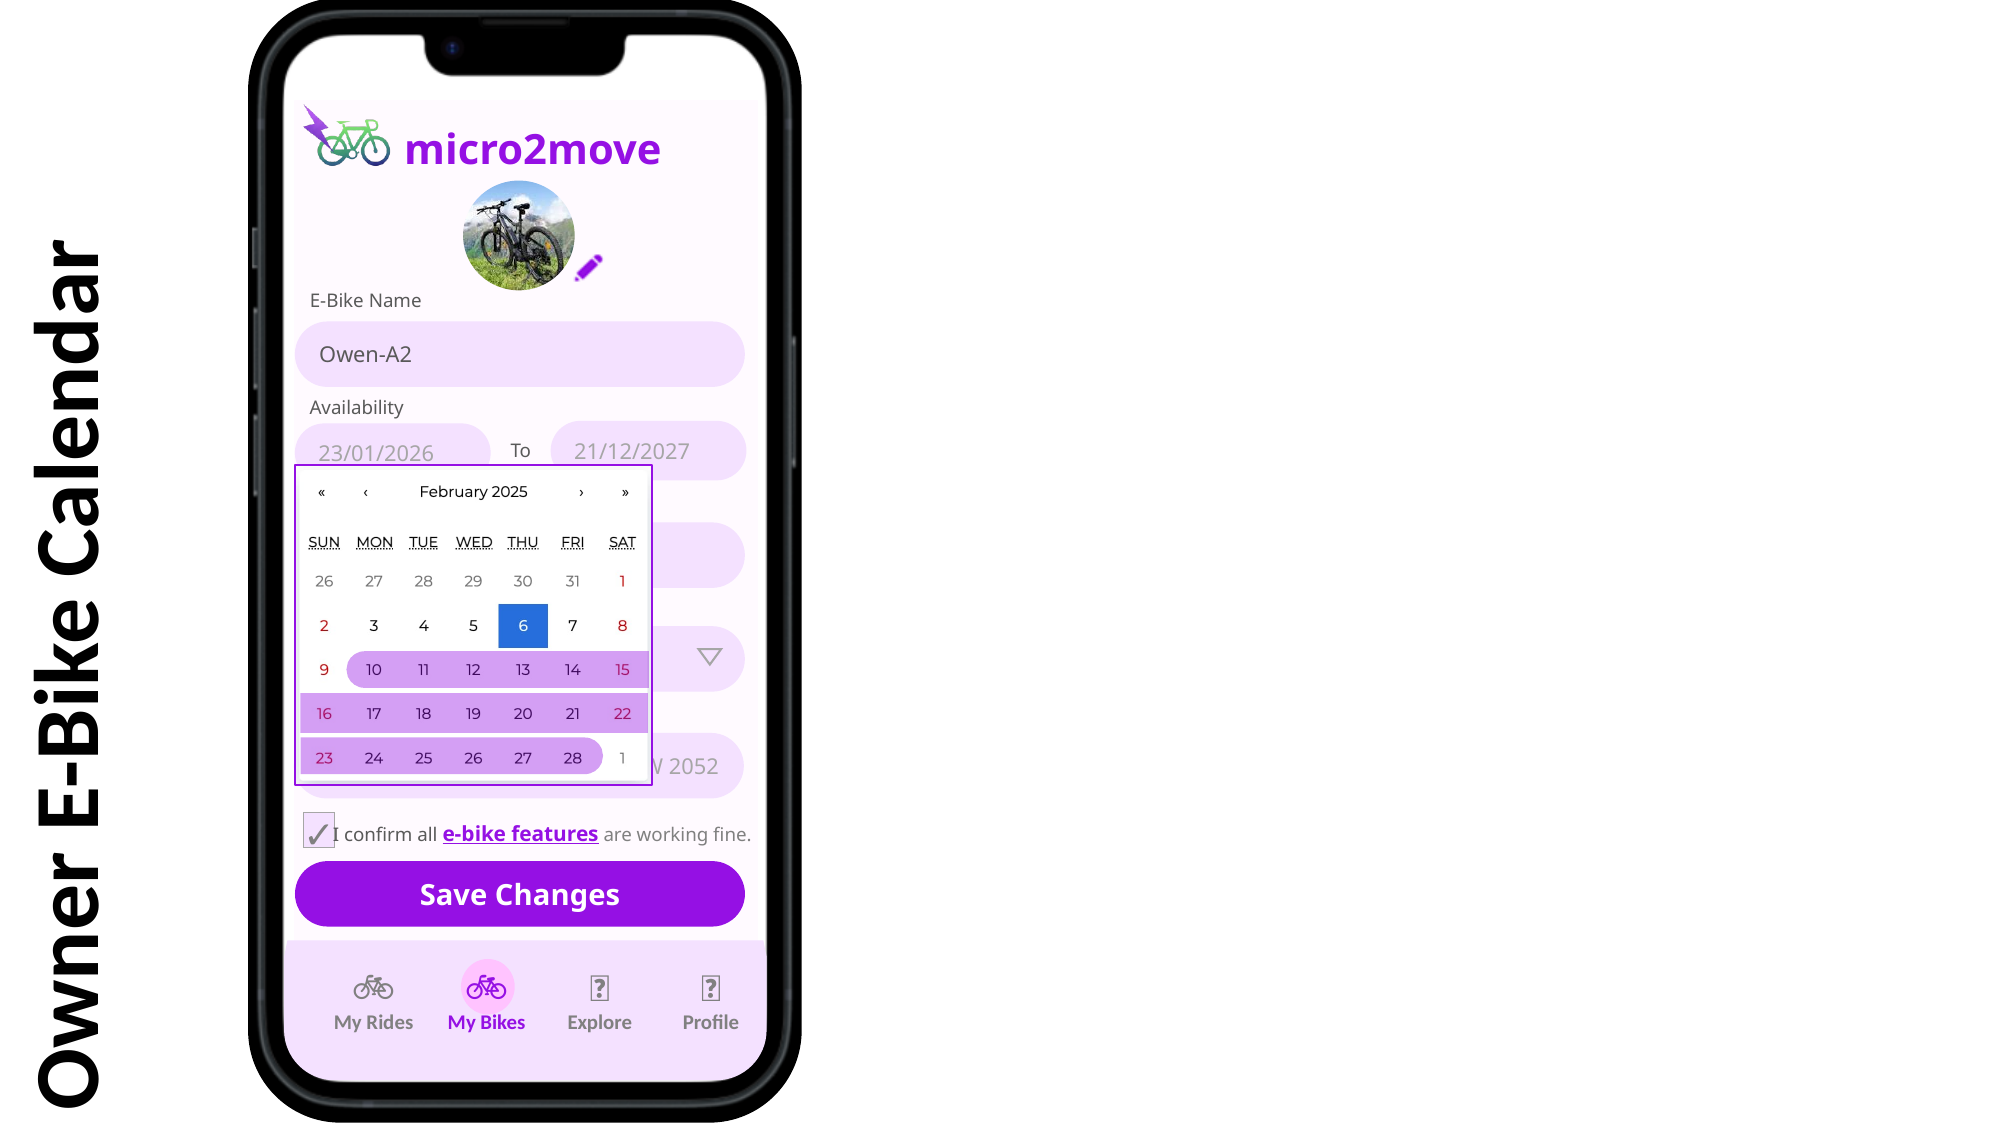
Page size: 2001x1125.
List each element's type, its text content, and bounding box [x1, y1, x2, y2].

text_box Owner E-Bike Calendar [0, 0, 125, 1125]
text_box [296, 465, 652, 784]
picture [463, 180, 617, 291]
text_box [248, 0, 802, 1123]
